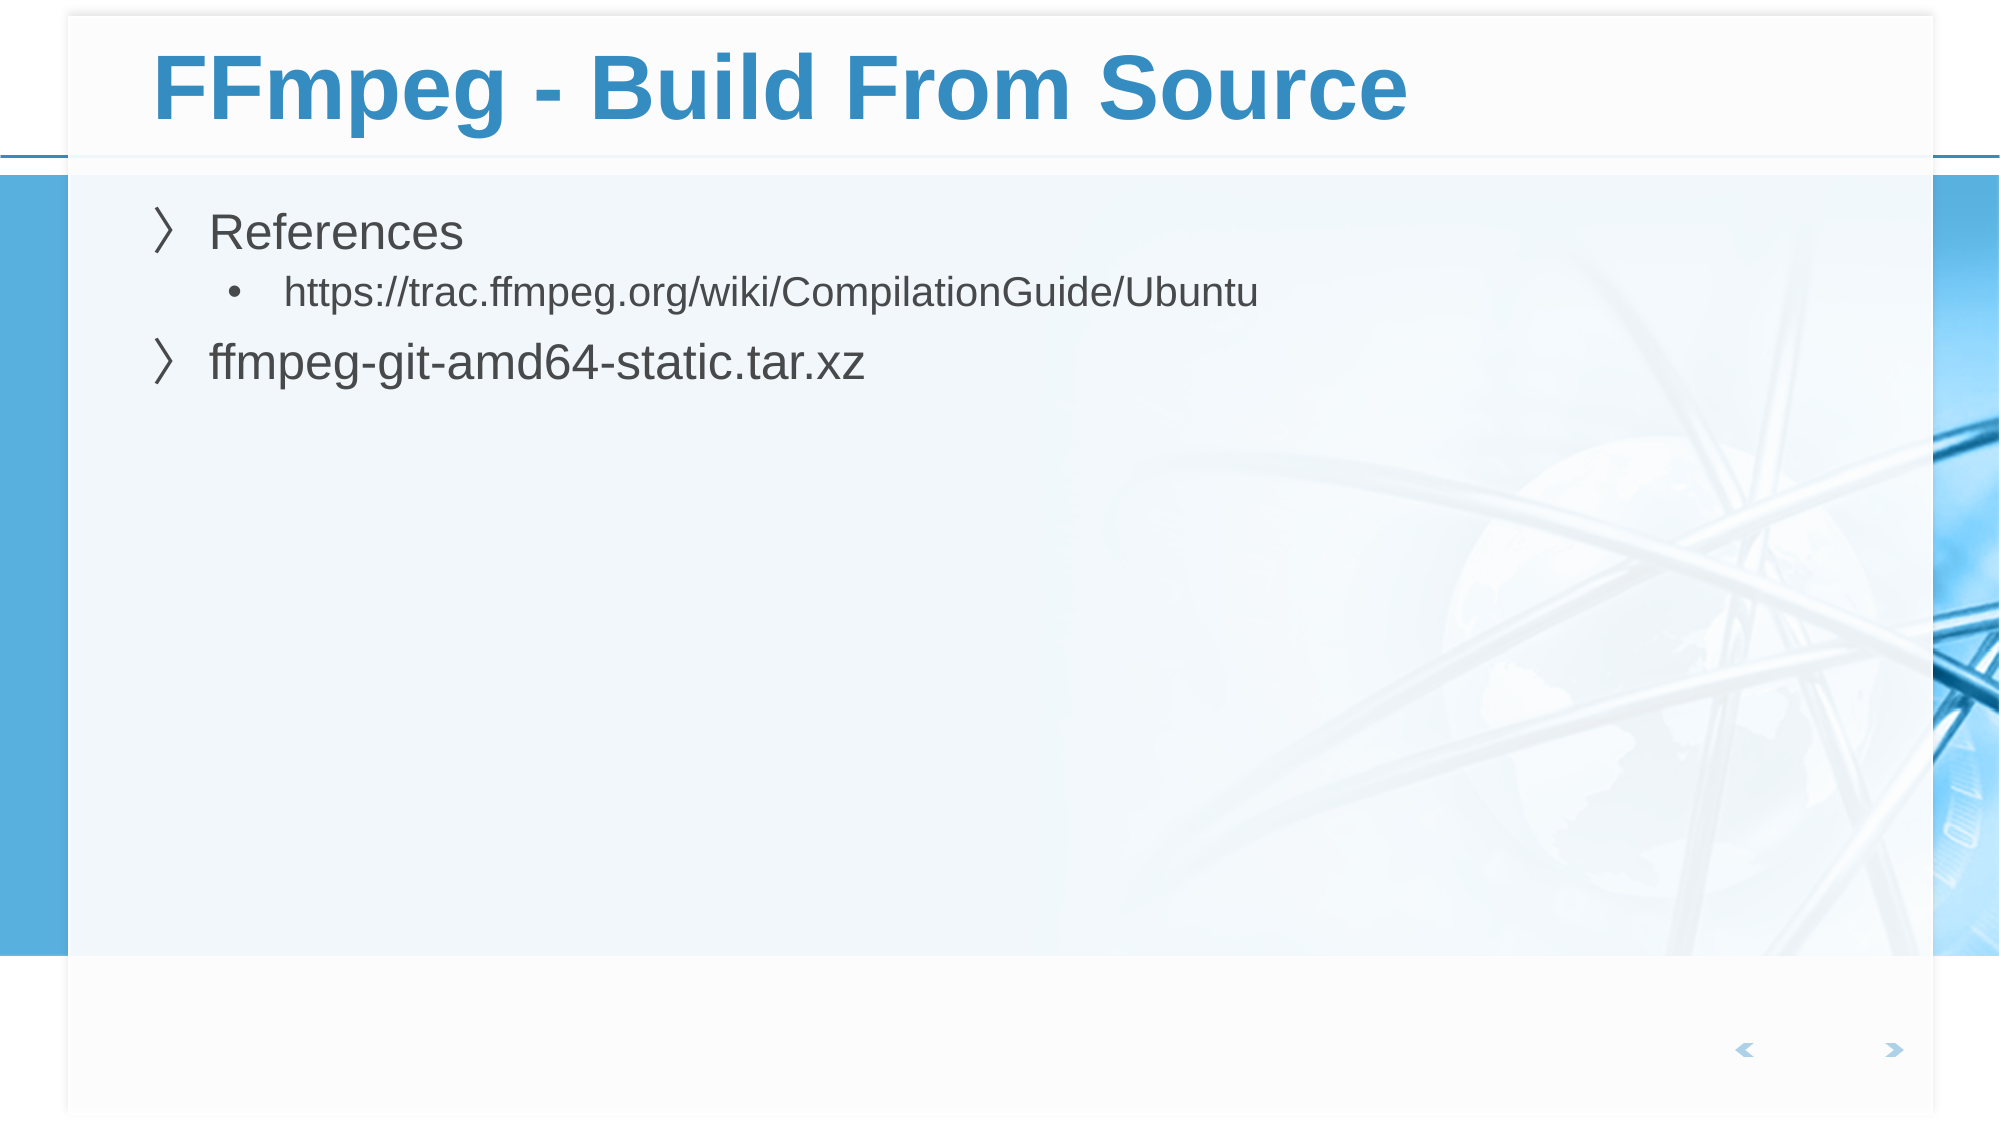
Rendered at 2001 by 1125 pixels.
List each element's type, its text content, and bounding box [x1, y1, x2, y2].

title FFmpeg - Build From Source [137, 29, 1863, 150]
list References https://trac.ffmpeg.org/wiki/CompilationGuide/Ubuntu ffmpeg-git-amd64-static.tar.xz [137, 198, 1863, 946]
picture [0, 0, 2001, 1125]
